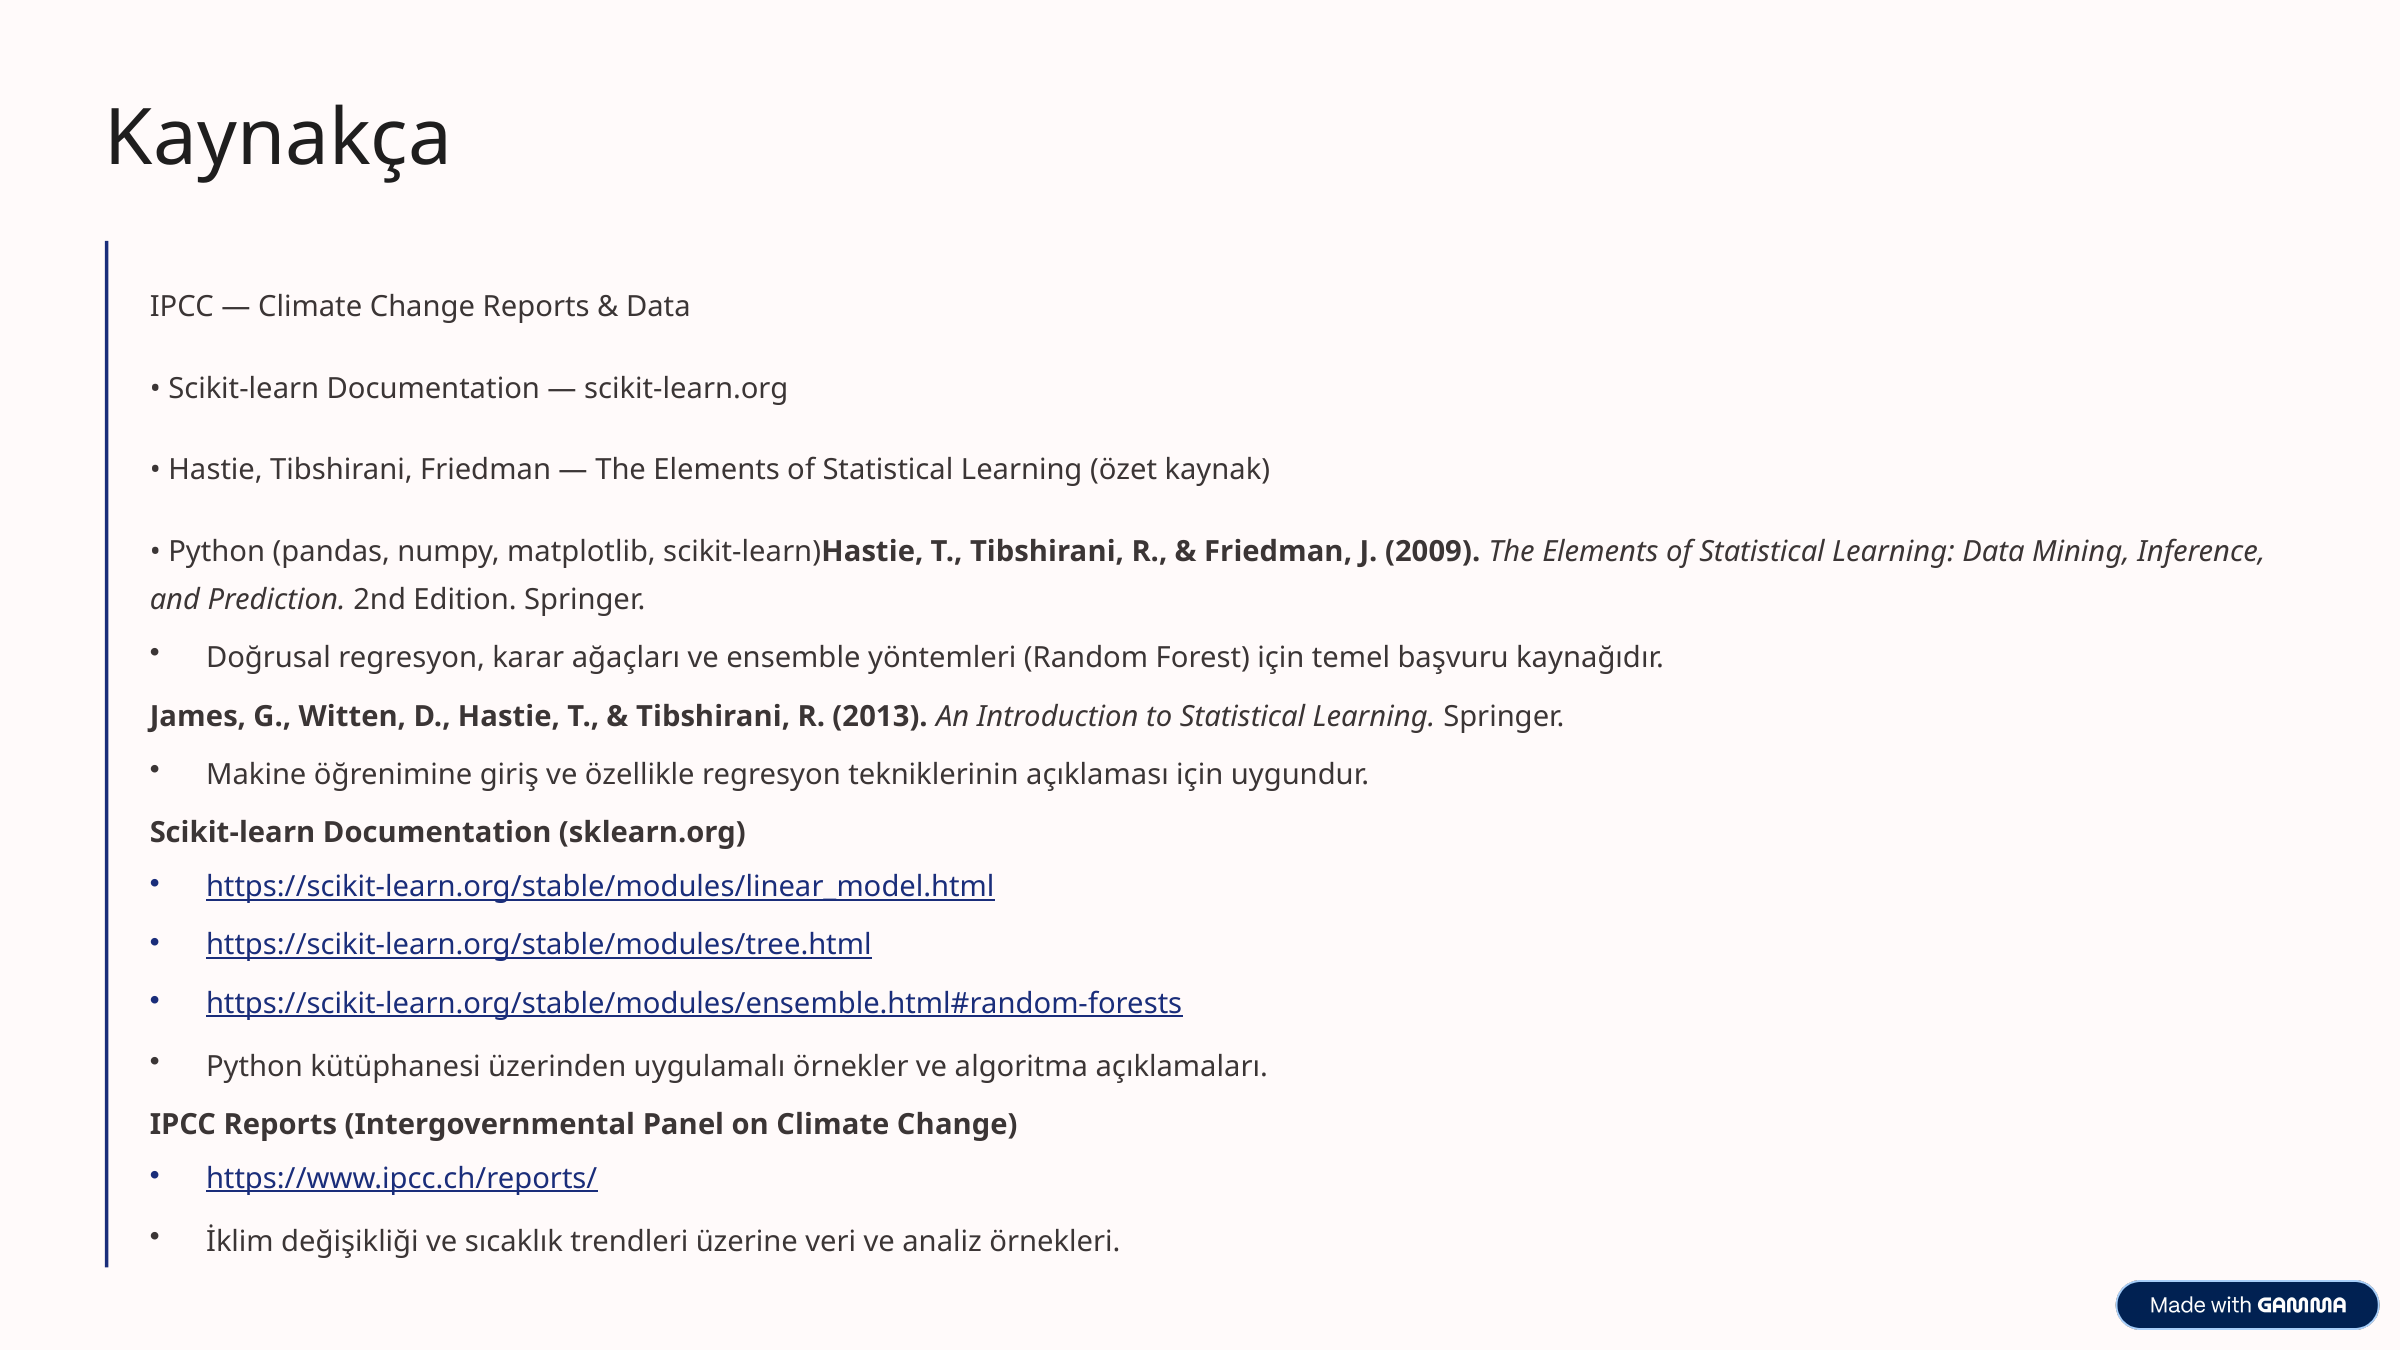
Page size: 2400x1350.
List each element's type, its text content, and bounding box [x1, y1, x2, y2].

text_box İklim değişikliği ve sıcaklık trendleri üzerine veri ve analiz örnekleri. [149, 1209, 2296, 1257]
text_box https://scikit-learn.org/stable/modules/ensemble.html#random-forests​ [149, 975, 2296, 1024]
text_box IPCC — Climate Change Reports & Data​ [149, 274, 2296, 323]
text_box Python kütüphanesi üzerinden uygulamalı örnekler ve algoritma açıklamaları.​ [149, 1034, 2296, 1082]
text_box IPCC Reports (Intergovernmental Panel on Climate Change)​ [149, 1092, 2296, 1141]
text_box Kaynakça [104, 82, 893, 181]
text_box • Hastie, Tibshirani, Friedman — The Elements of Statistical Learning (özet kaynak)​ [149, 437, 2296, 486]
text_box • Python (pandas, numpy, matplotlib, scikit-learn)Hastie, T., Tibshirani, R., & Friedman, J. (2009). The Elements of Statistical Learning: Data Mining, Inference, and Prediction. 2nd Edition. Springer.​ [149, 519, 2296, 615]
text_box Scikit-learn Documentation (sklearn.org)​ [149, 800, 2296, 849]
text_box https://scikit-learn.org/stable/modules/linear_model.html​ [149, 858, 2296, 907]
text_box Makine öğrenimine giriş ve özellikle regresyon tekniklerinin açıklaması için uygundur.​ [149, 742, 2296, 791]
text_box https://scikit-learn.org/stable/modules/tree.html​ [149, 917, 2296, 966]
text_box [104, 240, 109, 1268]
text_box • Scikit-learn Documentation — scikit-learn.org​ [149, 356, 2296, 404]
text_box https://www.ipcc.ch/reports/​ [149, 1150, 2296, 1199]
text_box James, G., Witten, D., Hastie, T., & Tibshirani, R. (2013). An Introduction to Statistical Learning. Springer.​ [149, 683, 2296, 732]
text_box Doğrusal regresyon, karar ağaçları ve ensemble yöntemleri (Random Forest) için temel başvuru kaynağıdır.​ [149, 625, 2296, 674]
picture [2106, 1271, 2389, 1339]
